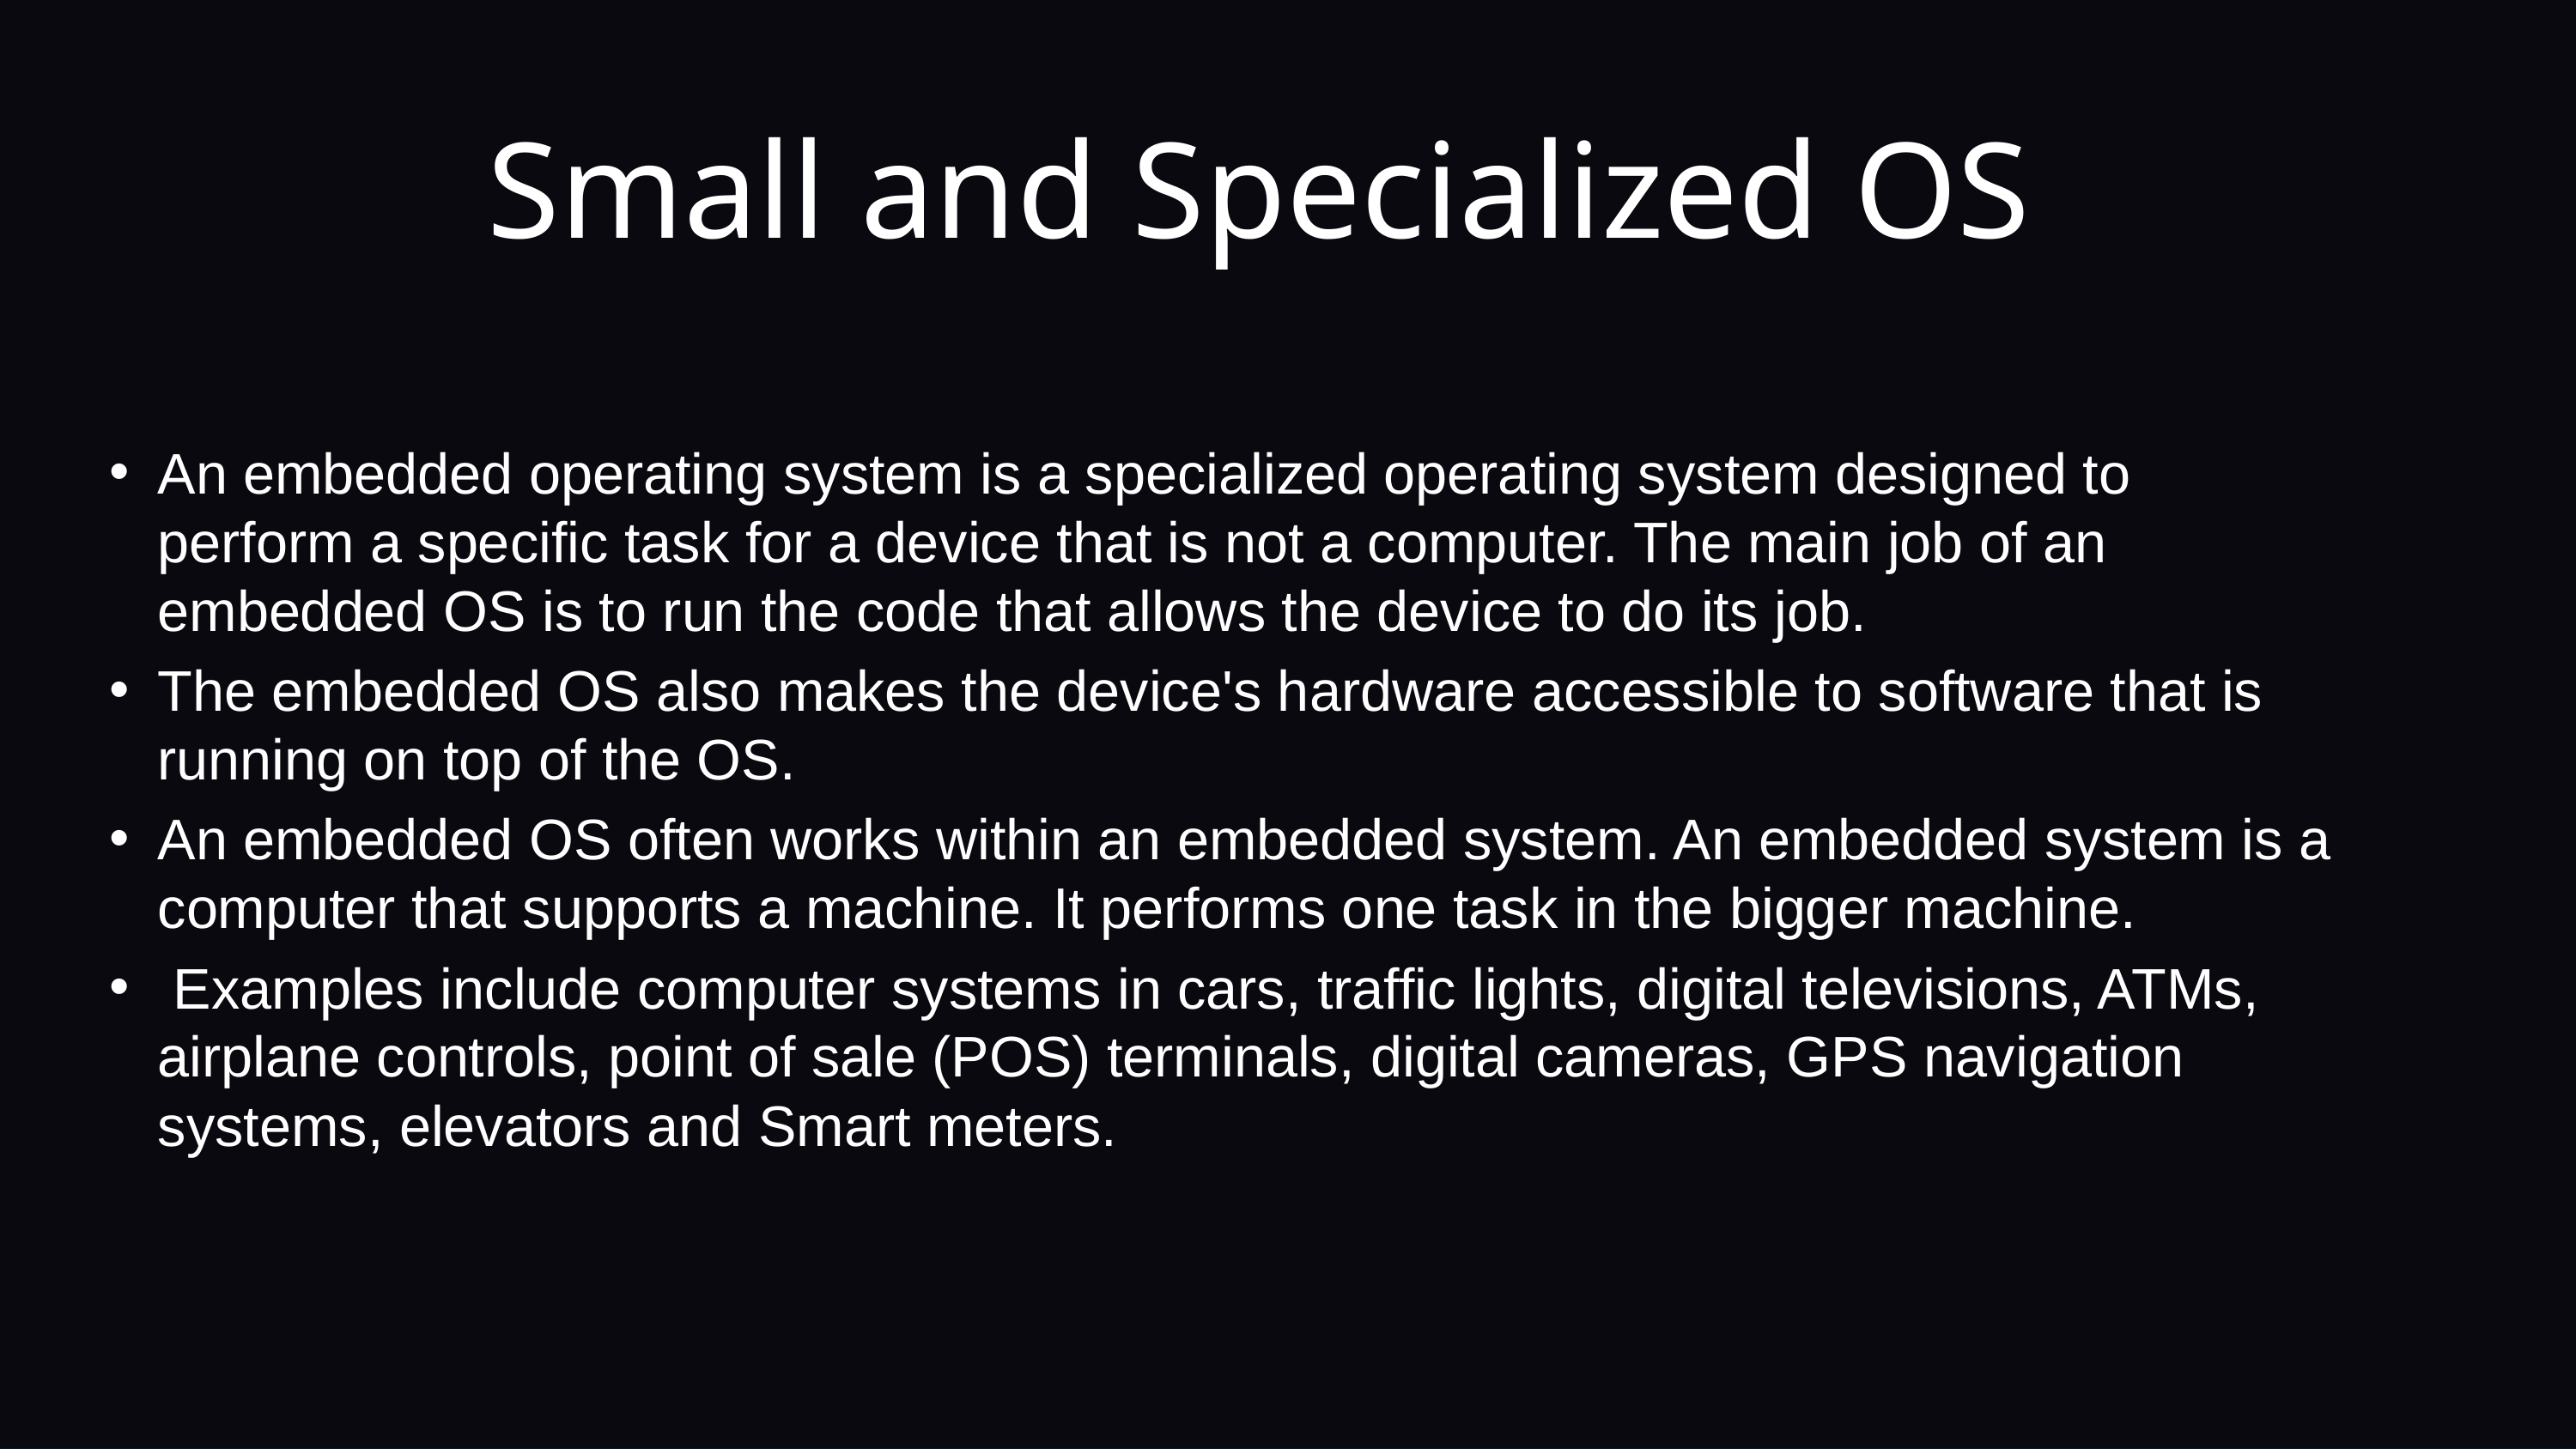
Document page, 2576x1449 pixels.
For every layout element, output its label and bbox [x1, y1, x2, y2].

text_box [0, 0, 2576, 1449]
